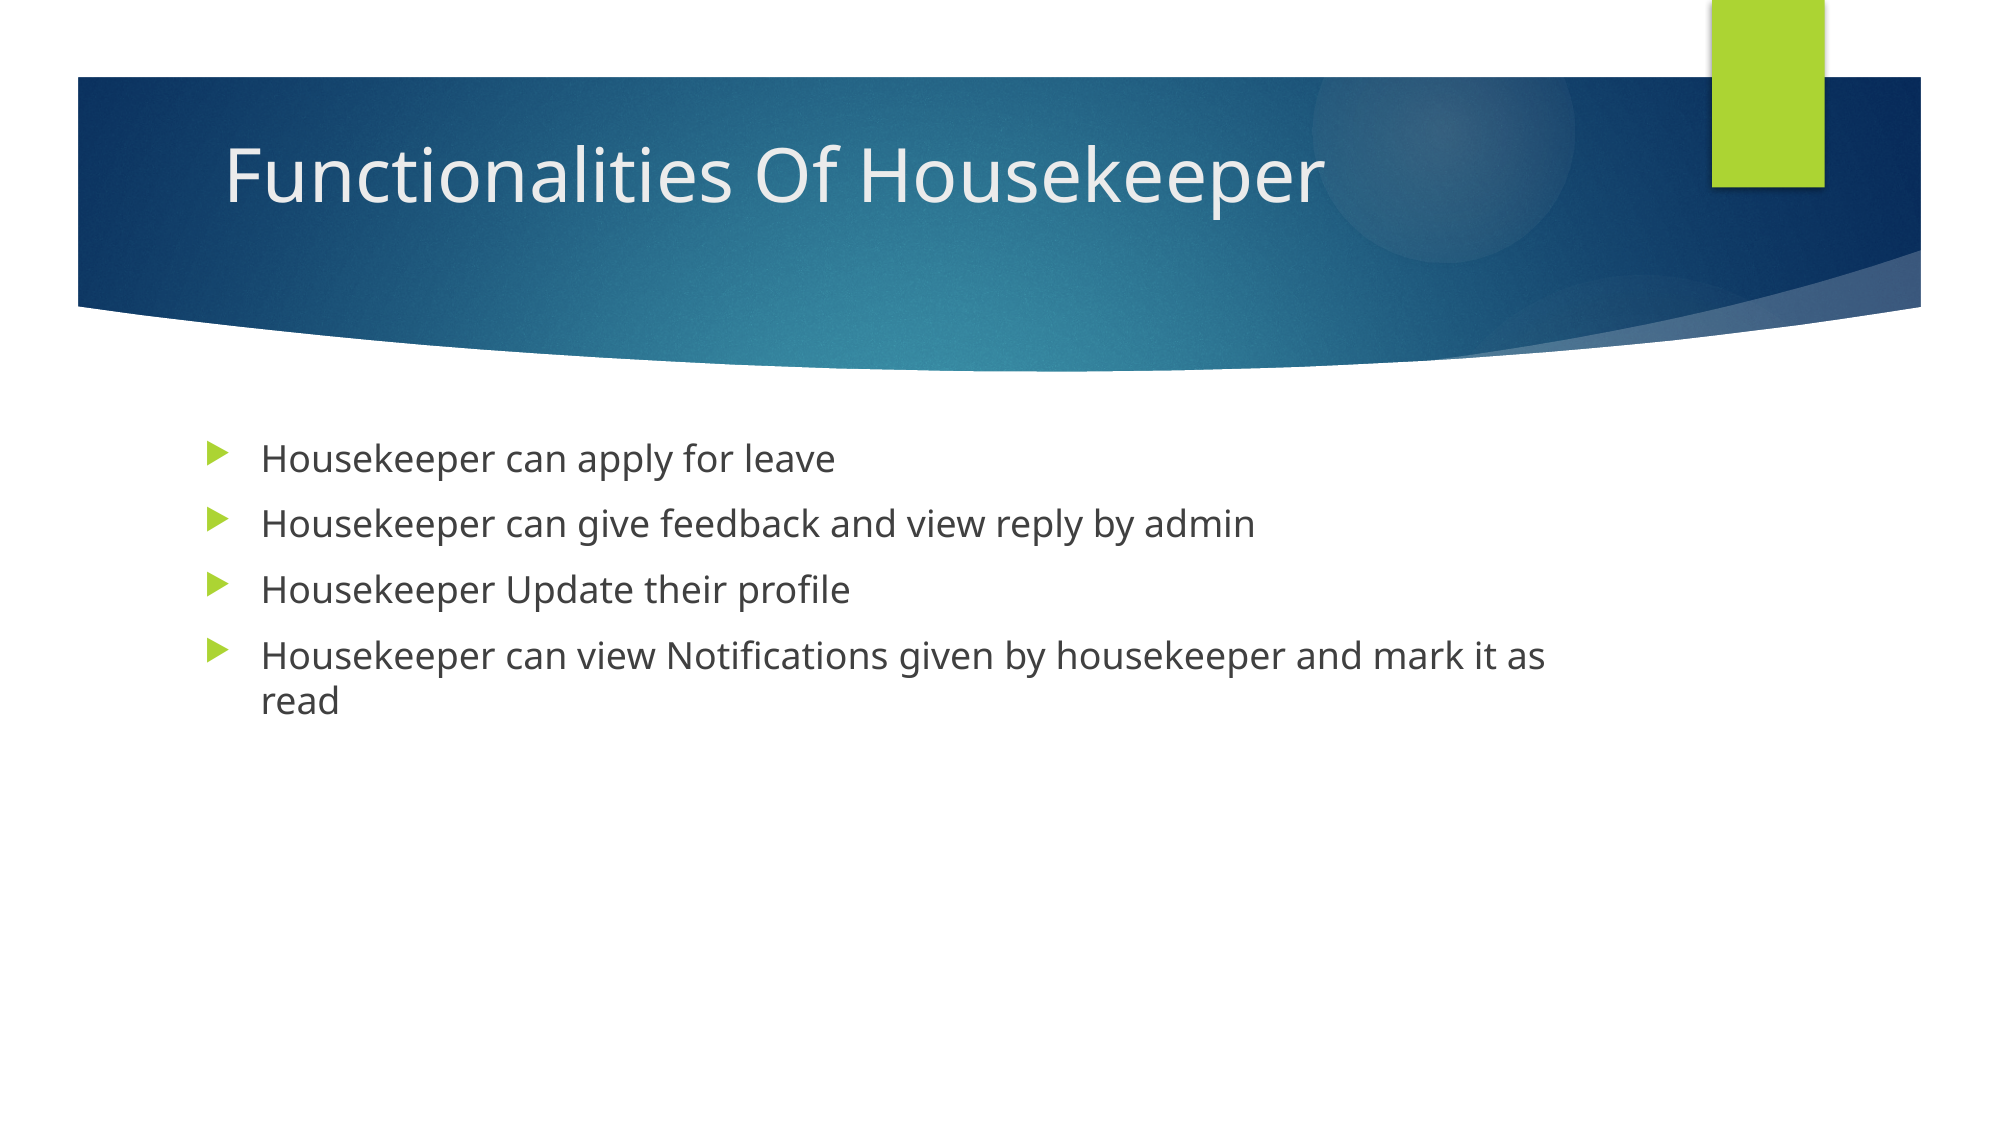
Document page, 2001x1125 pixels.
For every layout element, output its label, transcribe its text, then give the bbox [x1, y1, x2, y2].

list Housekeeper can apply for leave Housekeeper can give feedback and view reply by admin Housekeeper Update their profile Housekeeper can view Notifications given by housekeeper and mark it as read [189, 427, 1627, 988]
text_box [553, 173, 605, 234]
title Functionalities Of Housekeeper [189, 159, 1627, 276]
